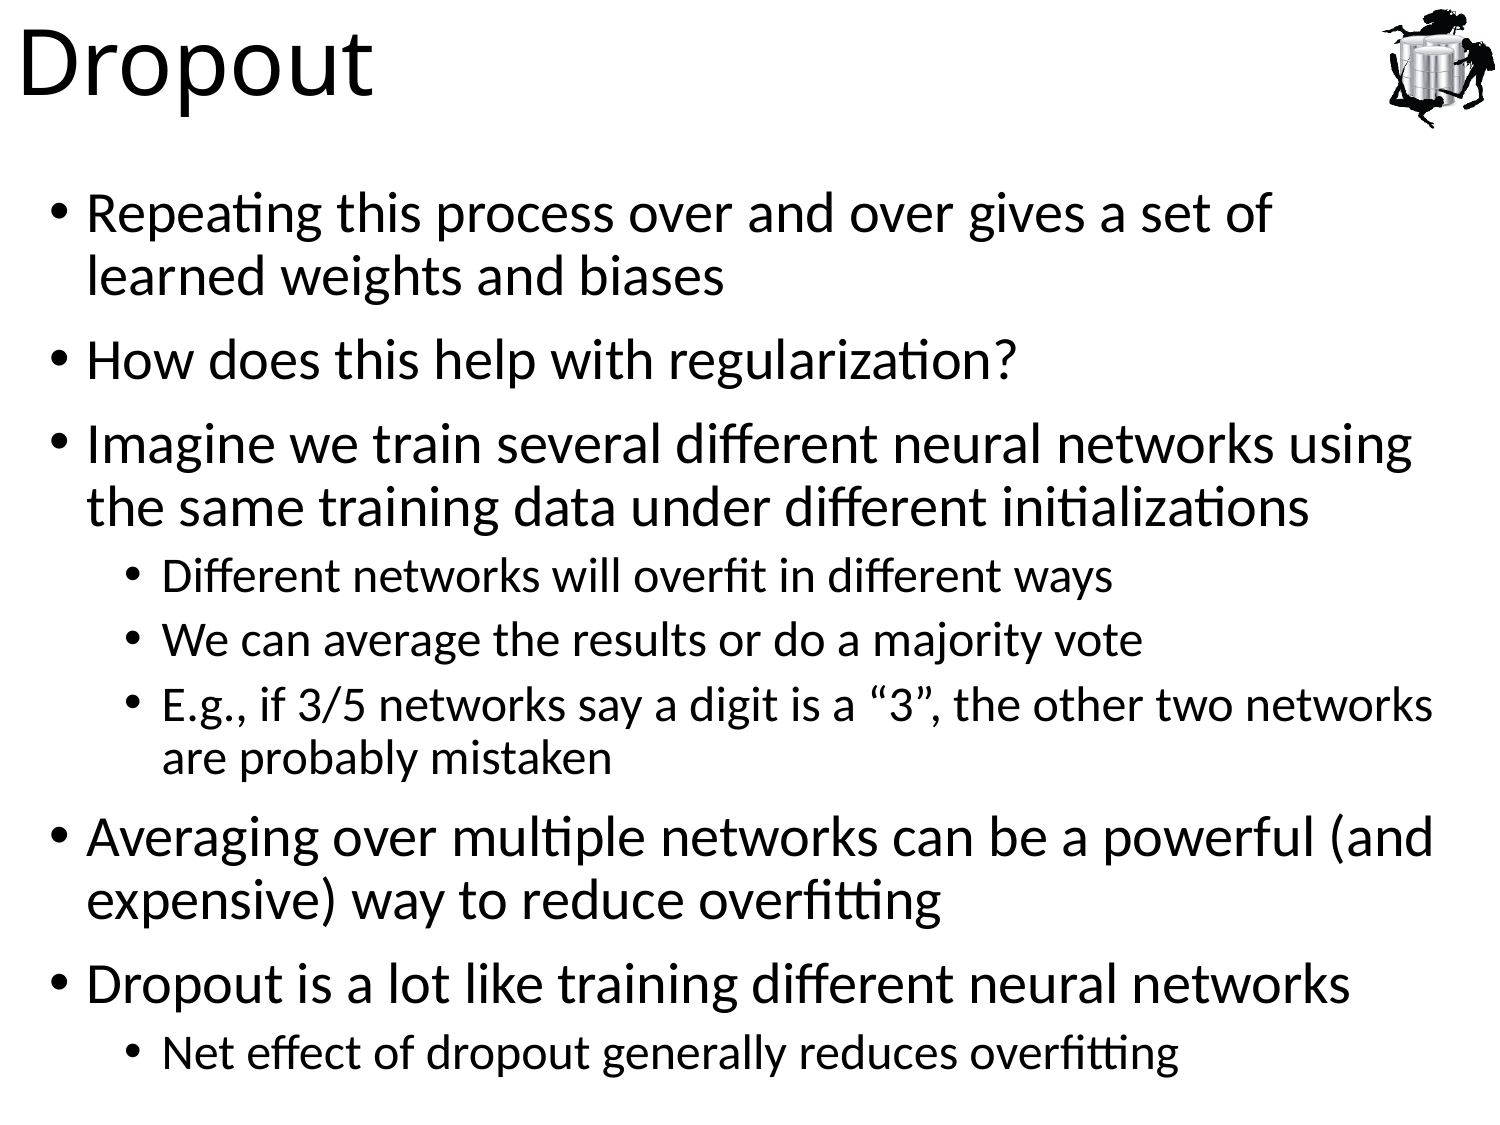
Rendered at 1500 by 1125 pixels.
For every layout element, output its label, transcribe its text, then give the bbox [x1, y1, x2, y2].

list Repeating this process over and over gives a set of learned weights and biases How does this help with regularization? Imagine we train several different neural networks using the same training data under different initializations Different networks will overfit in different ways We can average the results or do a majority vote E.g., if 3/5 networks say a digit is a “3”, the other two networks are probably mistaken Averaging over multiple networks can be a powerful (and expensive) way to reduce overfitting Dropout is a lot like training different neural networks Net effect of dropout generally reduces overfitting [34, 174, 1482, 1103]
title Dropout [0, 0, 1377, 131]
picture [1377, 5, 1498, 131]
